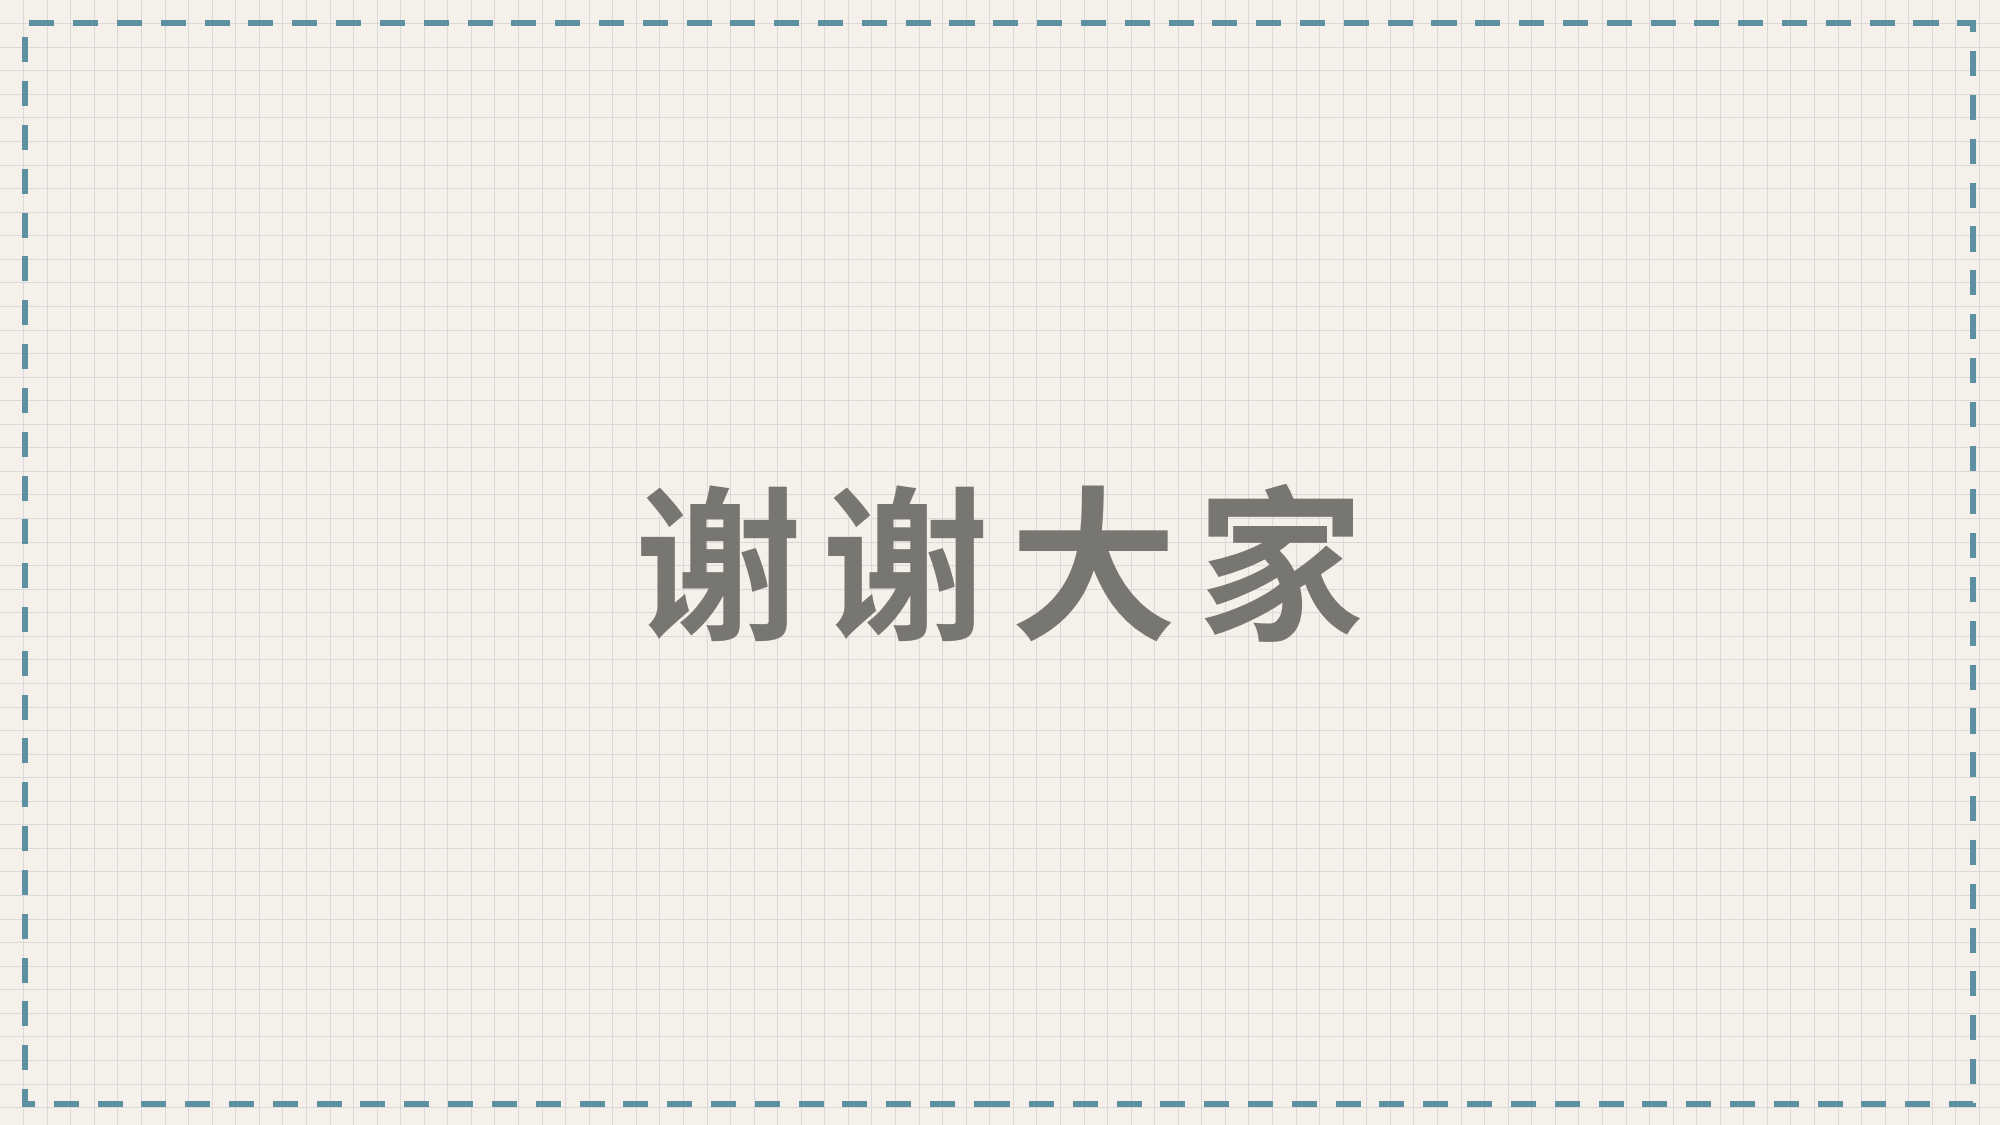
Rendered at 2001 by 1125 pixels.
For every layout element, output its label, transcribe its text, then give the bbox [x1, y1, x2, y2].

text_box 谢谢大家 [281, 453, 1718, 669]
